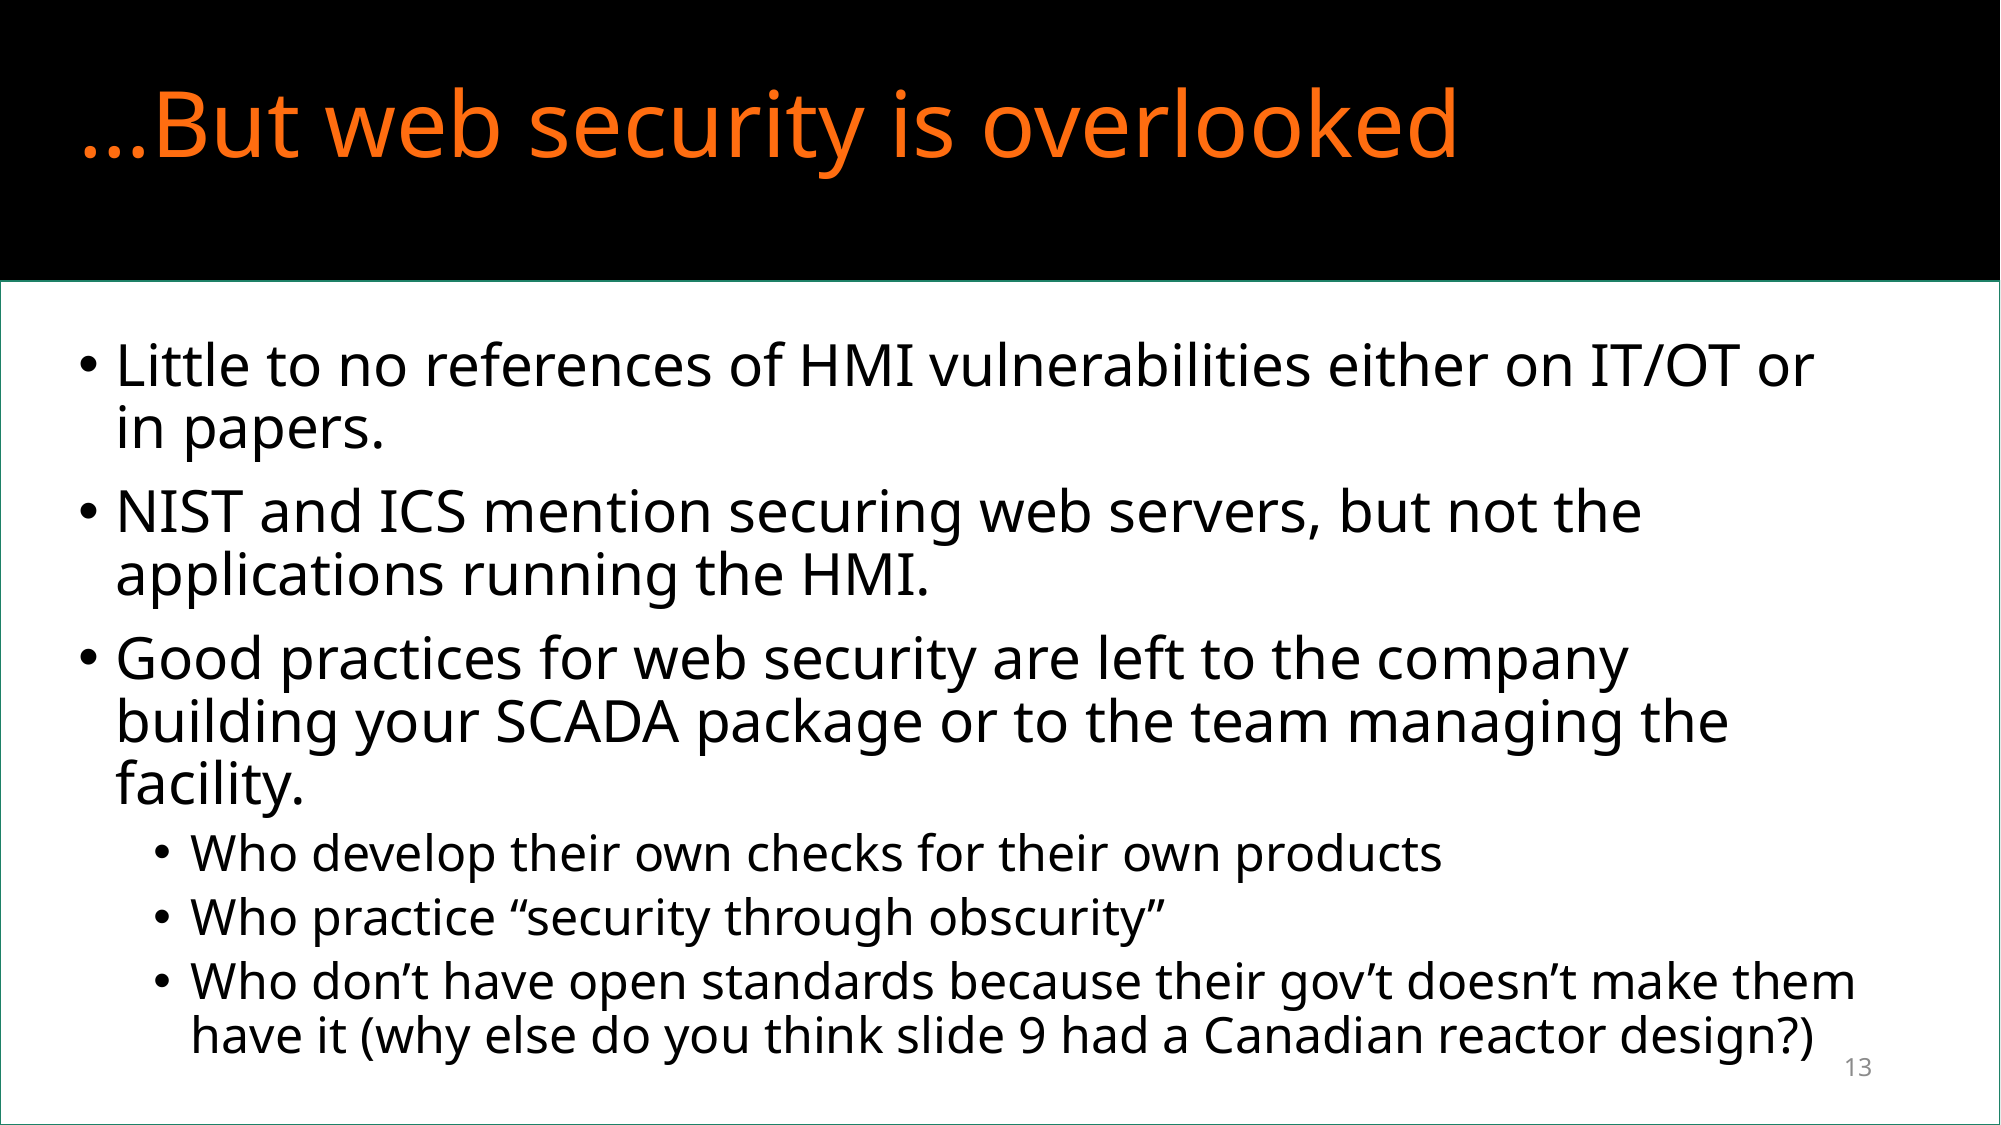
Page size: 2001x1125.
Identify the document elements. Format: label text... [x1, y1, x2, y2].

slide_number 13 [1437, 1038, 1888, 1099]
list Little to no references of HMI vulnerabilities either on IT/OT or in papers. NIST and ICS mention securing web servers, but not the applications running the HMI. Good practices for web security are left to the company building your SCADA package or to the team managing the facility. Who develop their own checks for their own products Who practice “security through obscurity” Who don’t have open standards because their gov’t doesn’t make them have it (why else do you think slide 9 had a Canadian reactor design?) [63, 328, 1875, 1081]
title …But web security is overlooked [63, 44, 1663, 211]
